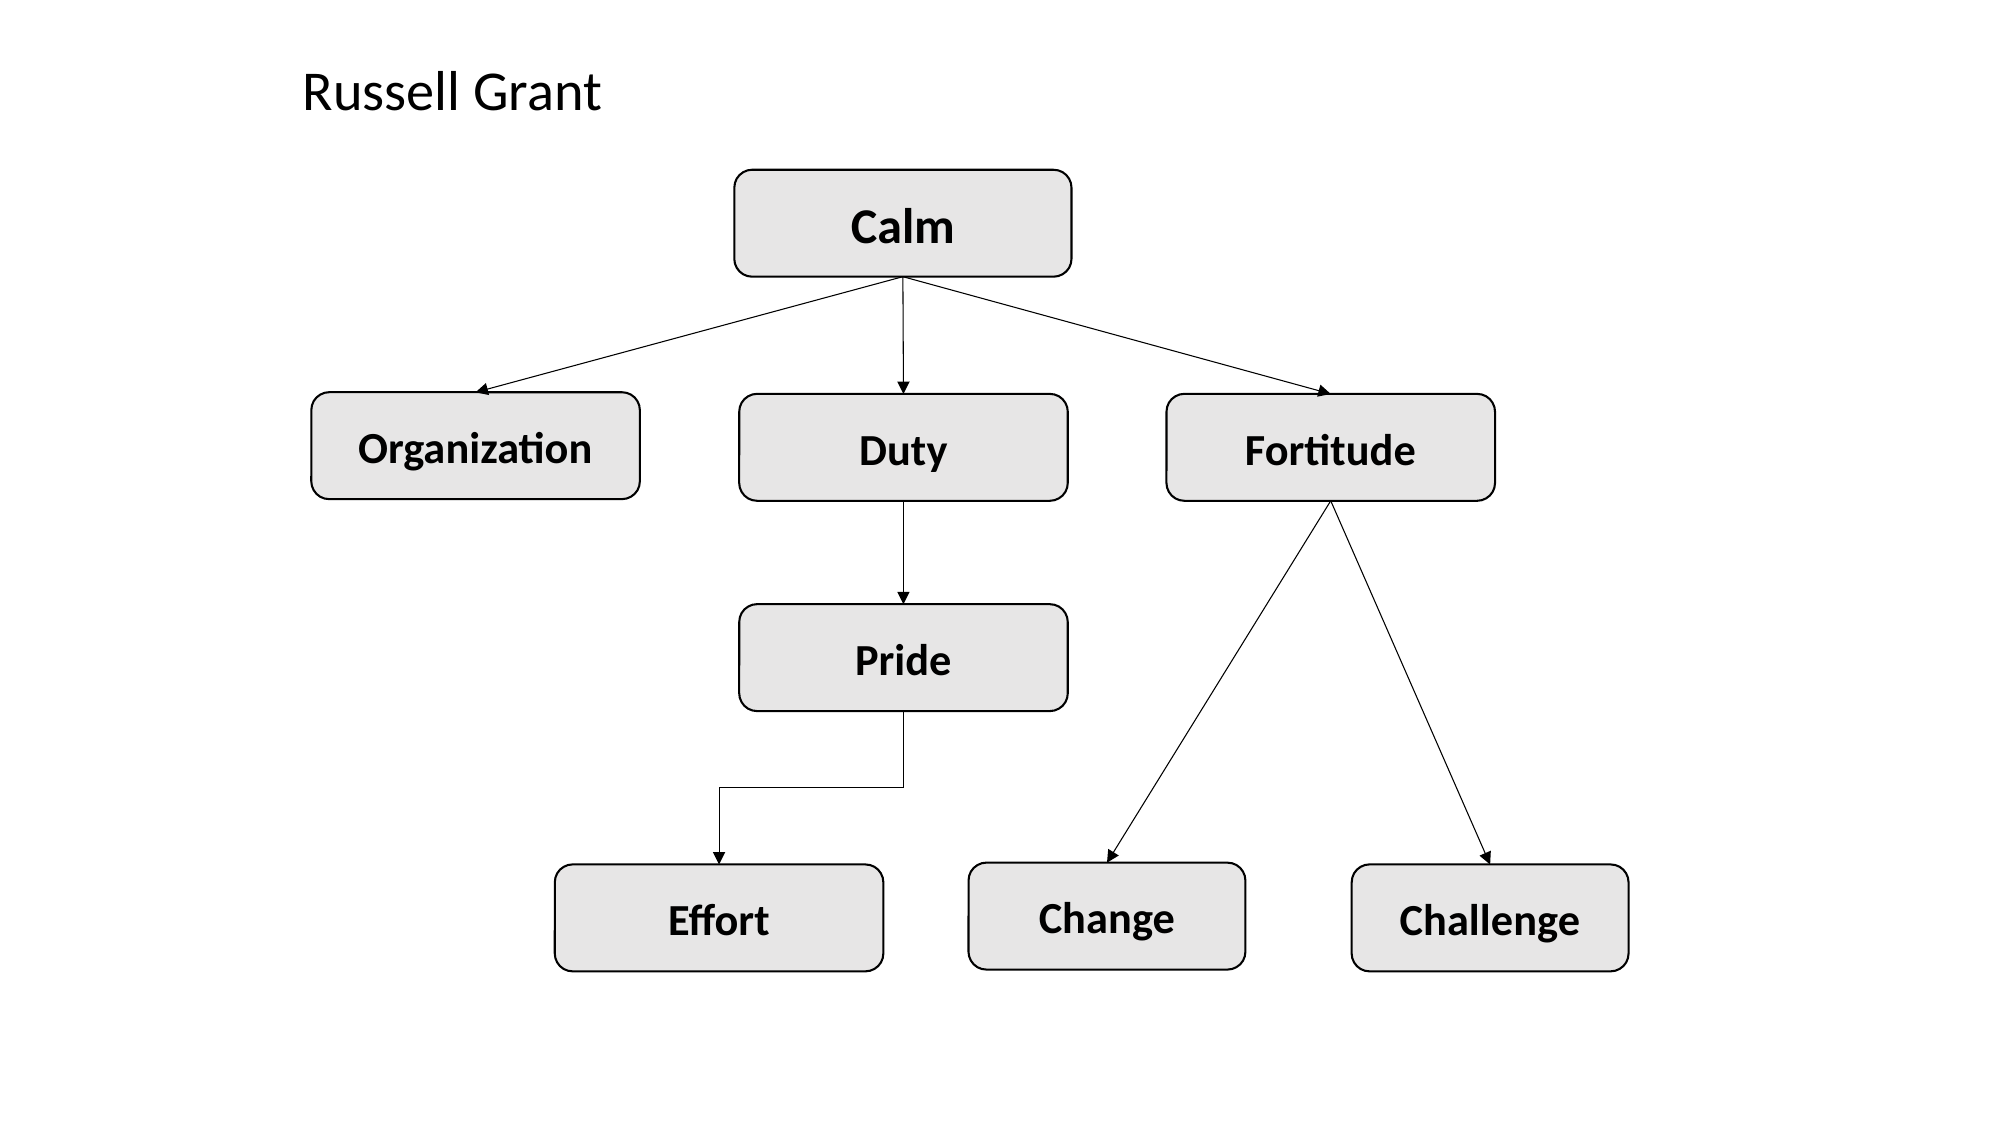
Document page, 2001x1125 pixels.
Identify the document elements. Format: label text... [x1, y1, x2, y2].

text_box Duty [738, 393, 1069, 502]
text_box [1330, 500, 1491, 865]
text_box Organization [310, 391, 641, 501]
text_box Calm [733, 168, 1073, 276]
text_box Pride [738, 603, 1069, 713]
text_box Change [967, 861, 1247, 971]
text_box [902, 276, 1331, 394]
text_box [734, 695, 888, 881]
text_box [1106, 500, 1330, 863]
text_box Effort [553, 863, 885, 973]
text_box Russell Grant [287, 47, 1467, 128]
text_box Fortitude [1165, 392, 1497, 500]
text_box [475, 276, 902, 393]
text_box Challenge [1350, 863, 1630, 973]
